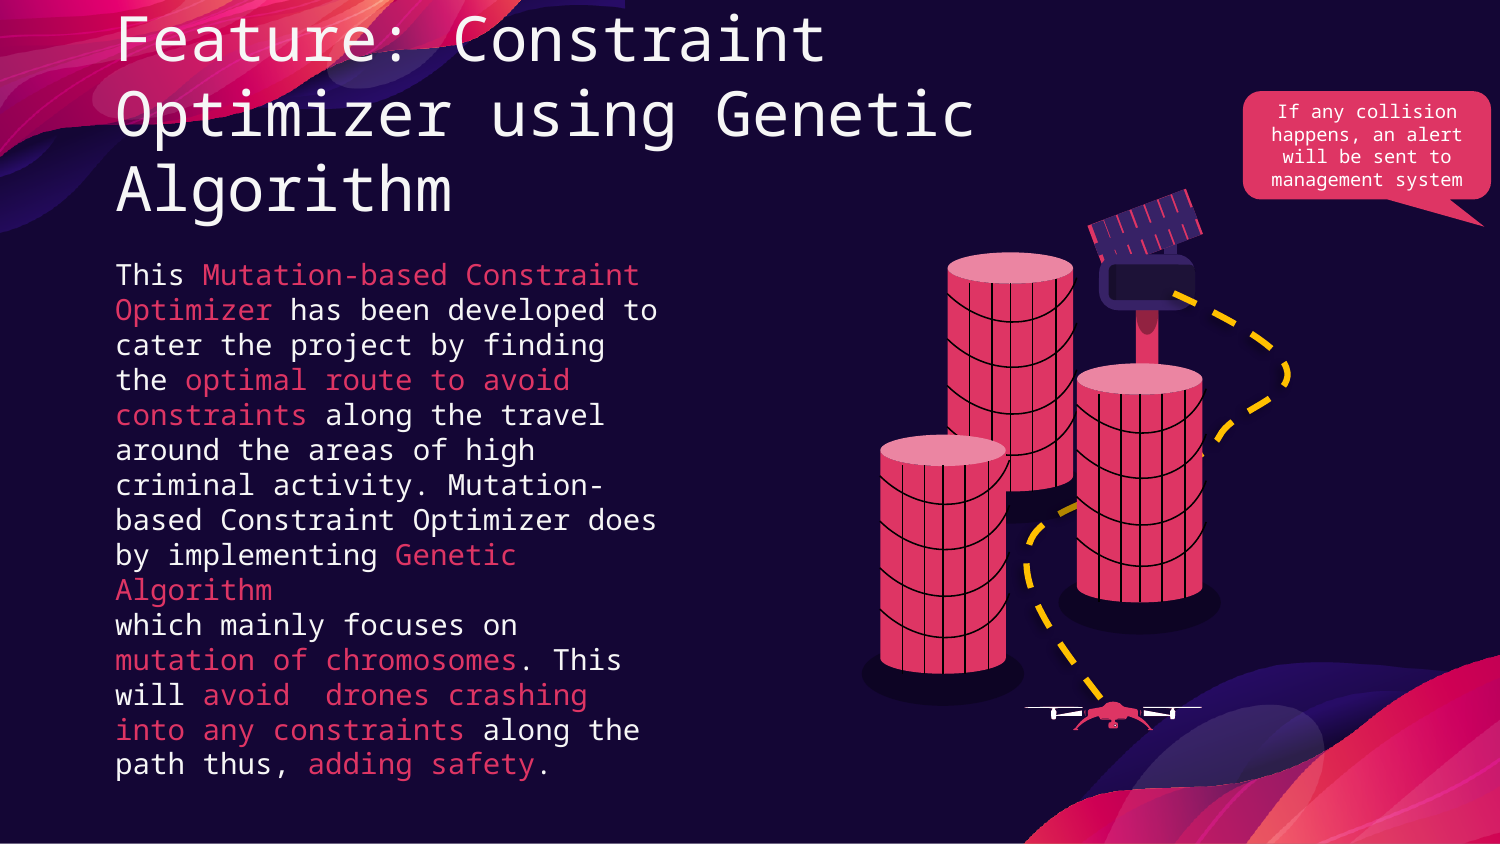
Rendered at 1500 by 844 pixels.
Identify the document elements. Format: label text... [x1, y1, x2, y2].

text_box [844, 348, 1025, 707]
text_box [1057, 644, 1109, 700]
text_box Feature: Constraint Optimizer using Genetic Algorithm [100, 84, 1146, 138]
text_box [1023, 701, 1202, 731]
picture [0, 0, 1500, 844]
text_box This Mutation-based Constraint Optimizer has been developed to cater the project by finding the optimal route to avoid constraints along the travel around the areas of high criminal activity. Mutation-based Constraint Optimizer does by implementing Genetic Algorithm which mainly focuses on mutation of chromosomes. This will avoid drones crashing into any constraints along the path thus, adding safety. [100, 249, 679, 789]
text_box [1030, 533, 1035, 602]
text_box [1040, 277, 1222, 635]
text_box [1097, 205, 1199, 276]
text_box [911, 166, 1092, 524]
text_box [1227, 319, 1289, 429]
text_box If any collision happens, an alert will be sent to management system [1240, 88, 1494, 229]
